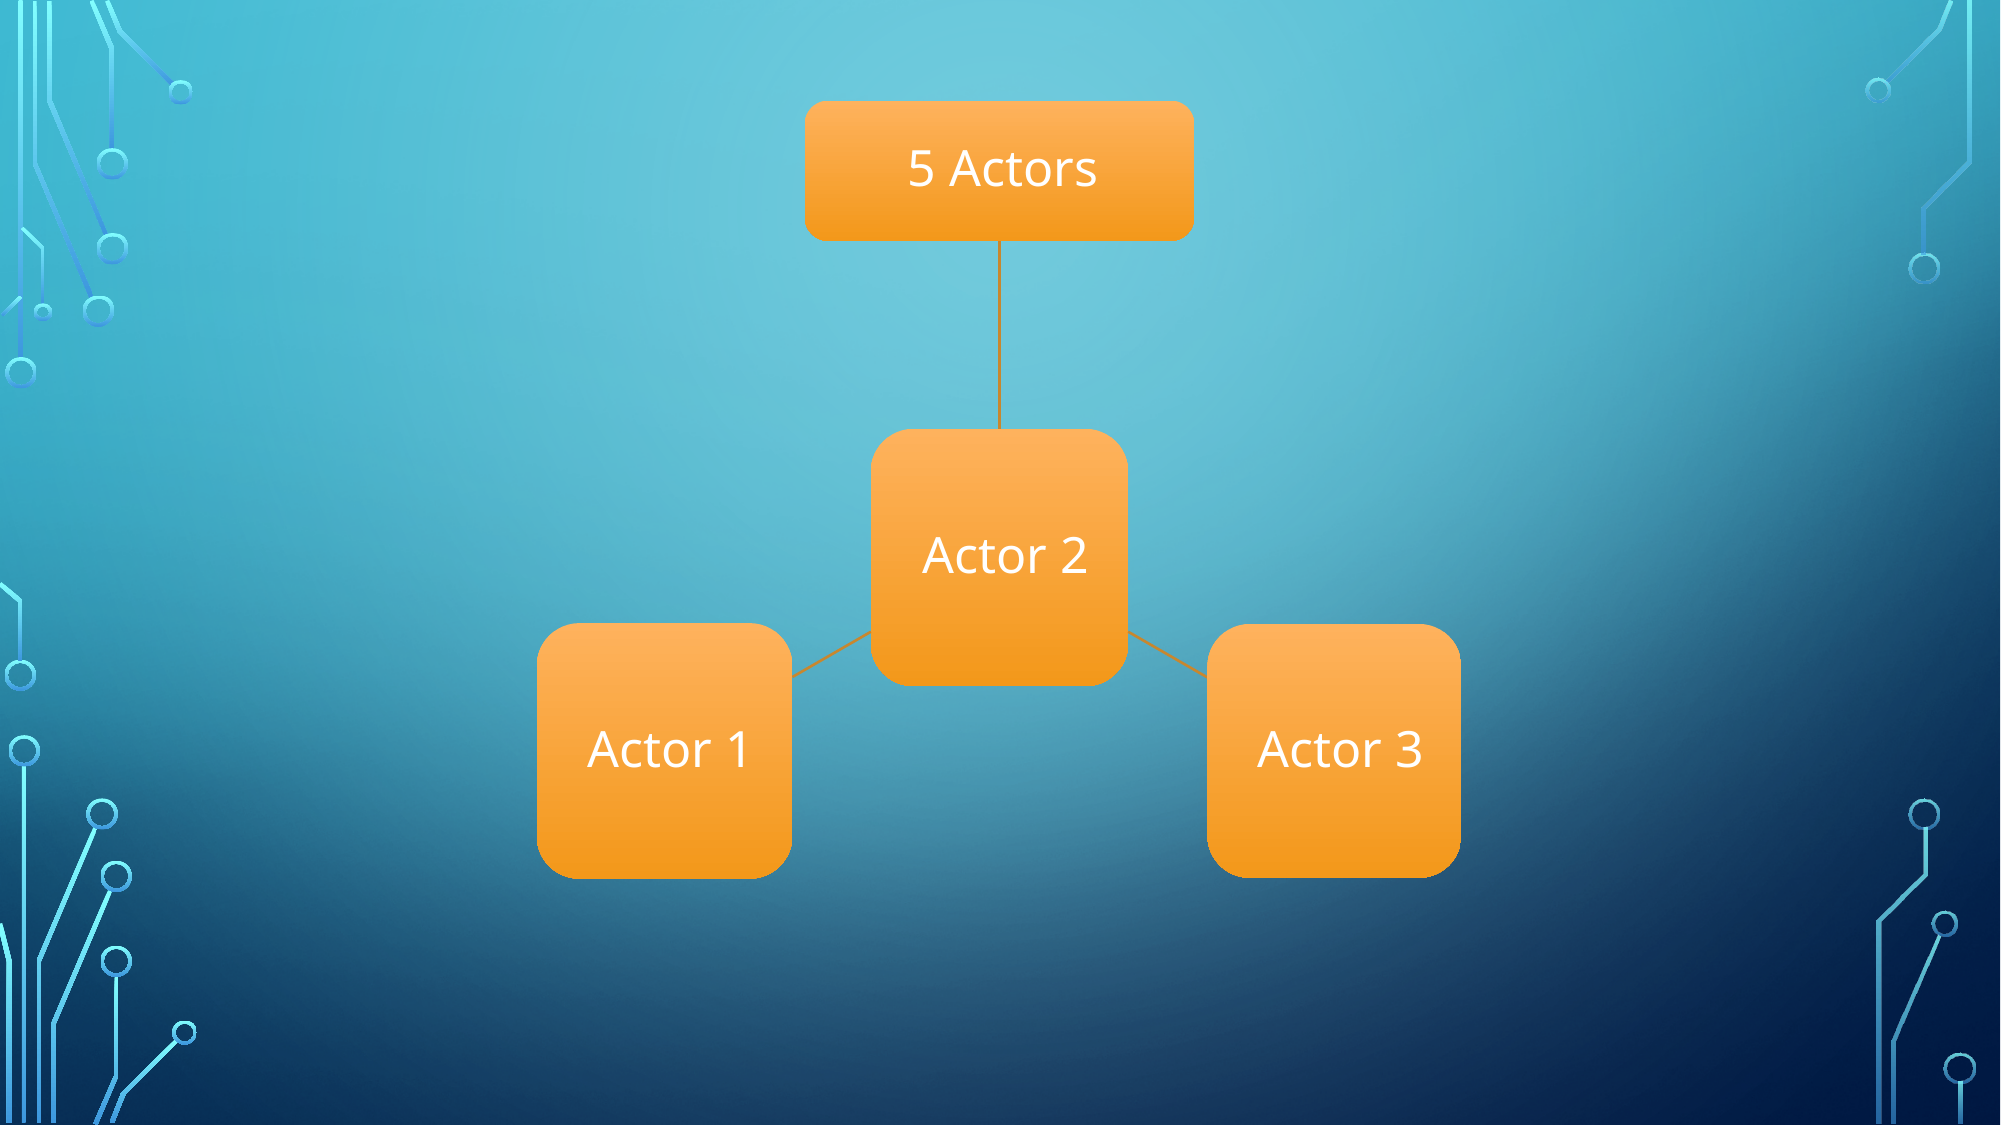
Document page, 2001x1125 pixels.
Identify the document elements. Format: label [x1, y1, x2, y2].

list [186, 69, 1812, 910]
